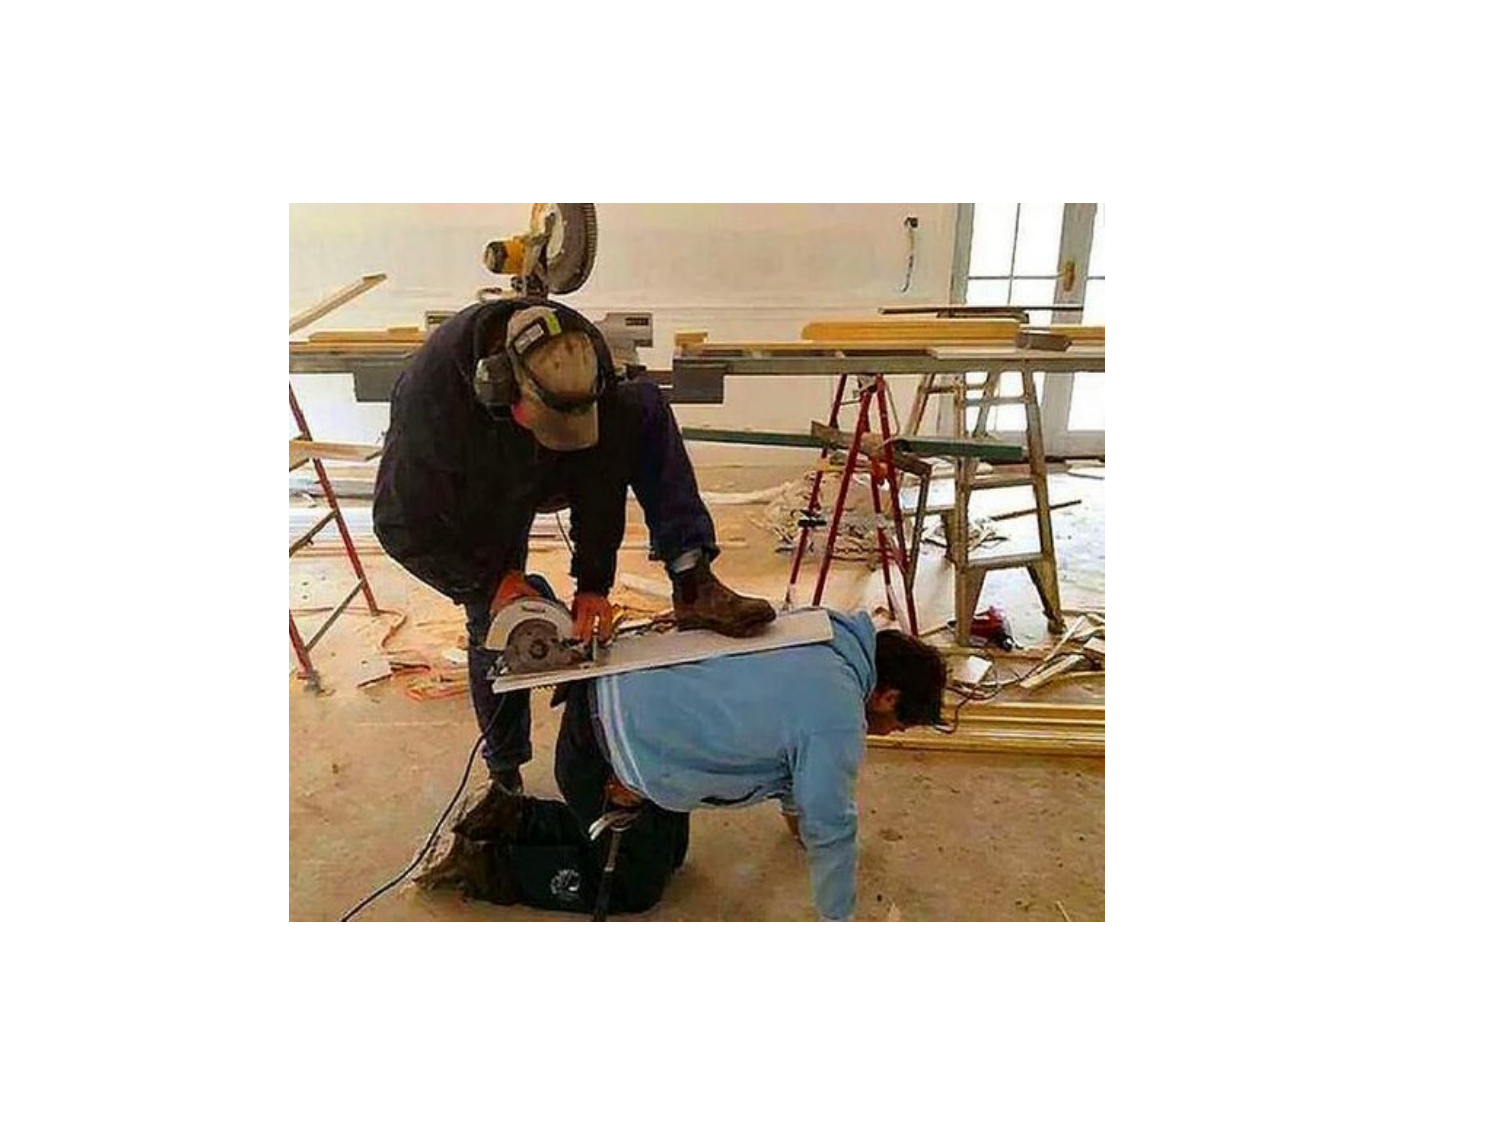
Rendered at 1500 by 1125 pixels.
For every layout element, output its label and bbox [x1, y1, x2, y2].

picture [288, 203, 1105, 922]
